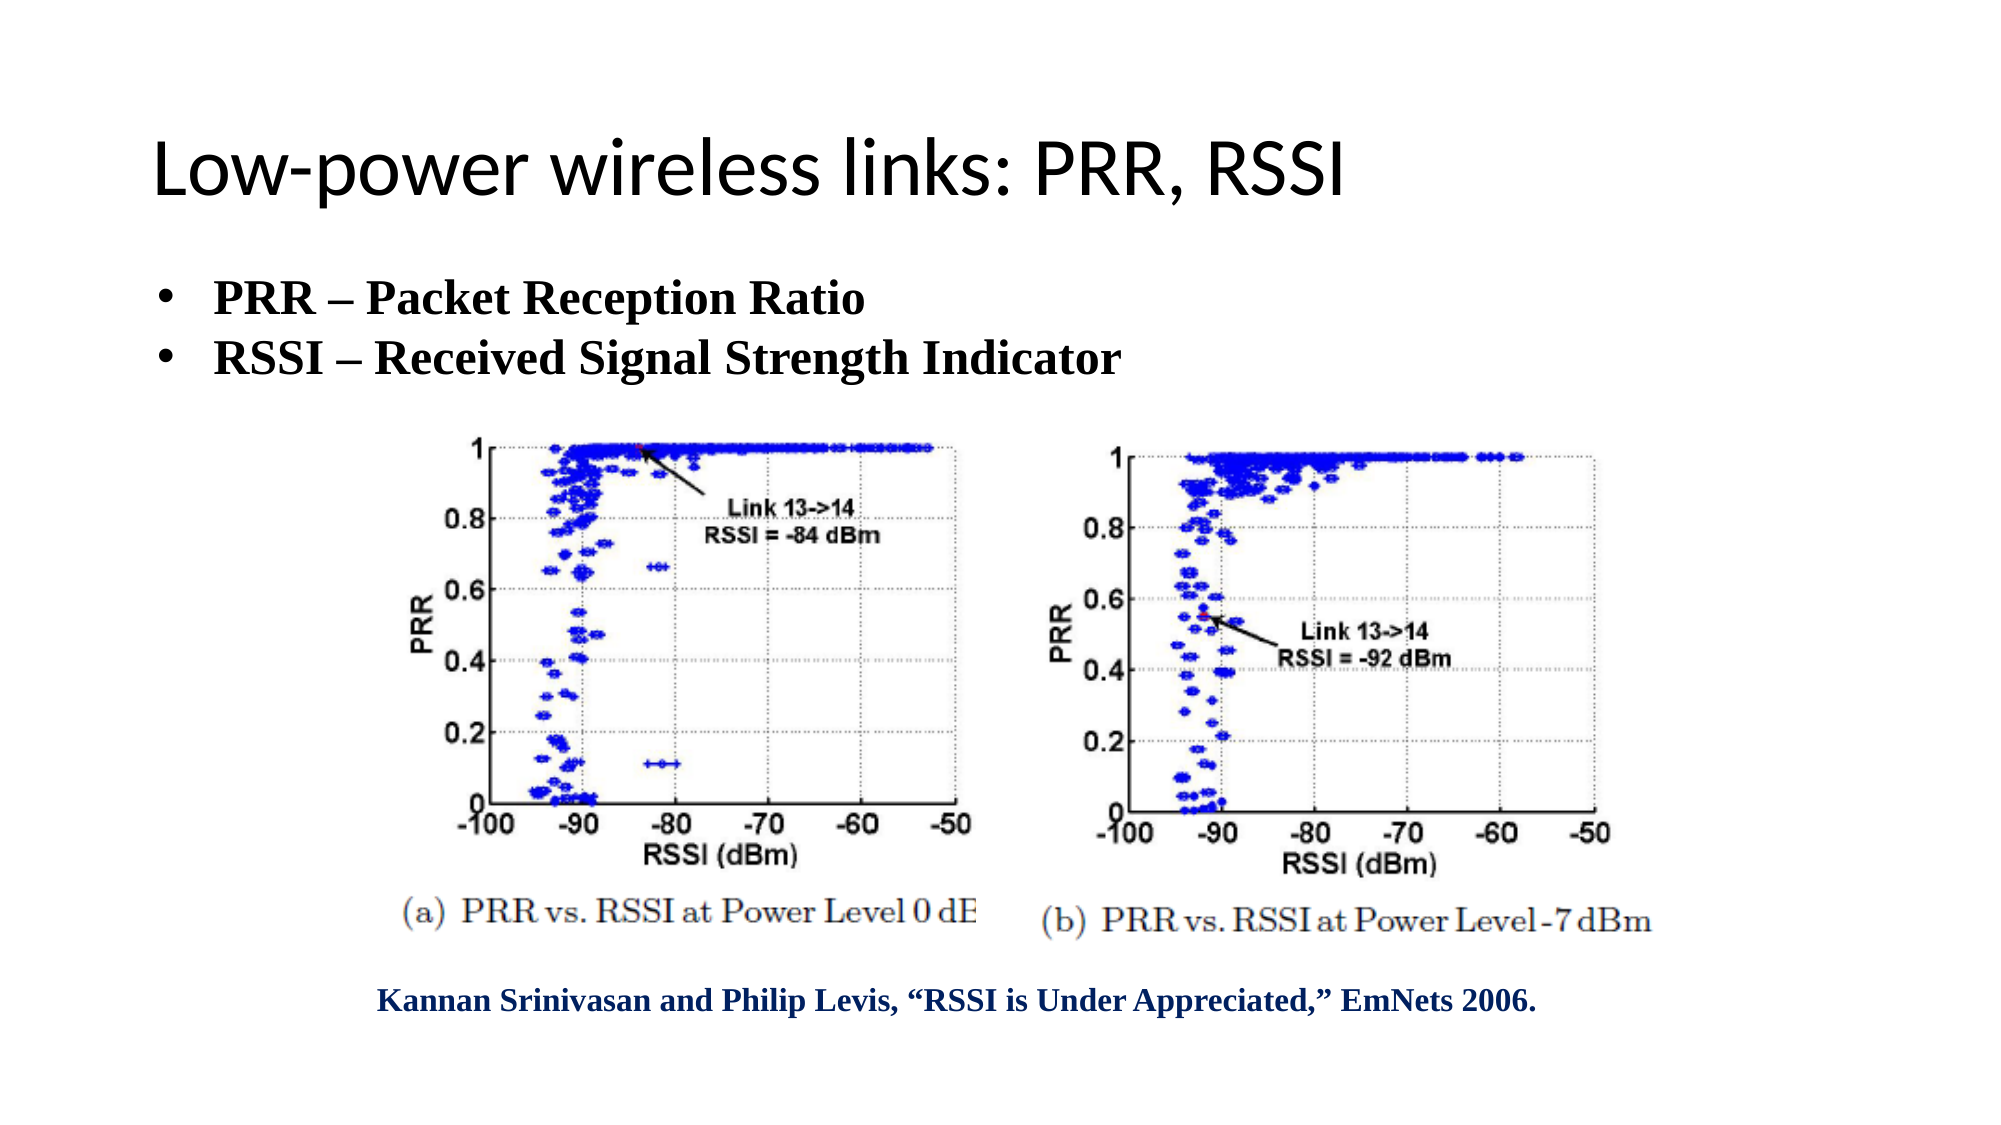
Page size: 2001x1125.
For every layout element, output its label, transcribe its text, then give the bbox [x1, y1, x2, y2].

picture [337, 421, 1709, 969]
text_box Kannan Srinivasan and Philip Levis, “RSSI is Under Appreciated,” EmNets 2006. [362, 970, 1662, 1025]
title Low-power wireless links: PRR, RSSI [137, 59, 1863, 278]
text_box PRR – Packet Reception Ratio RSSI – Received Signal Strength Indicator [142, 257, 1150, 393]
